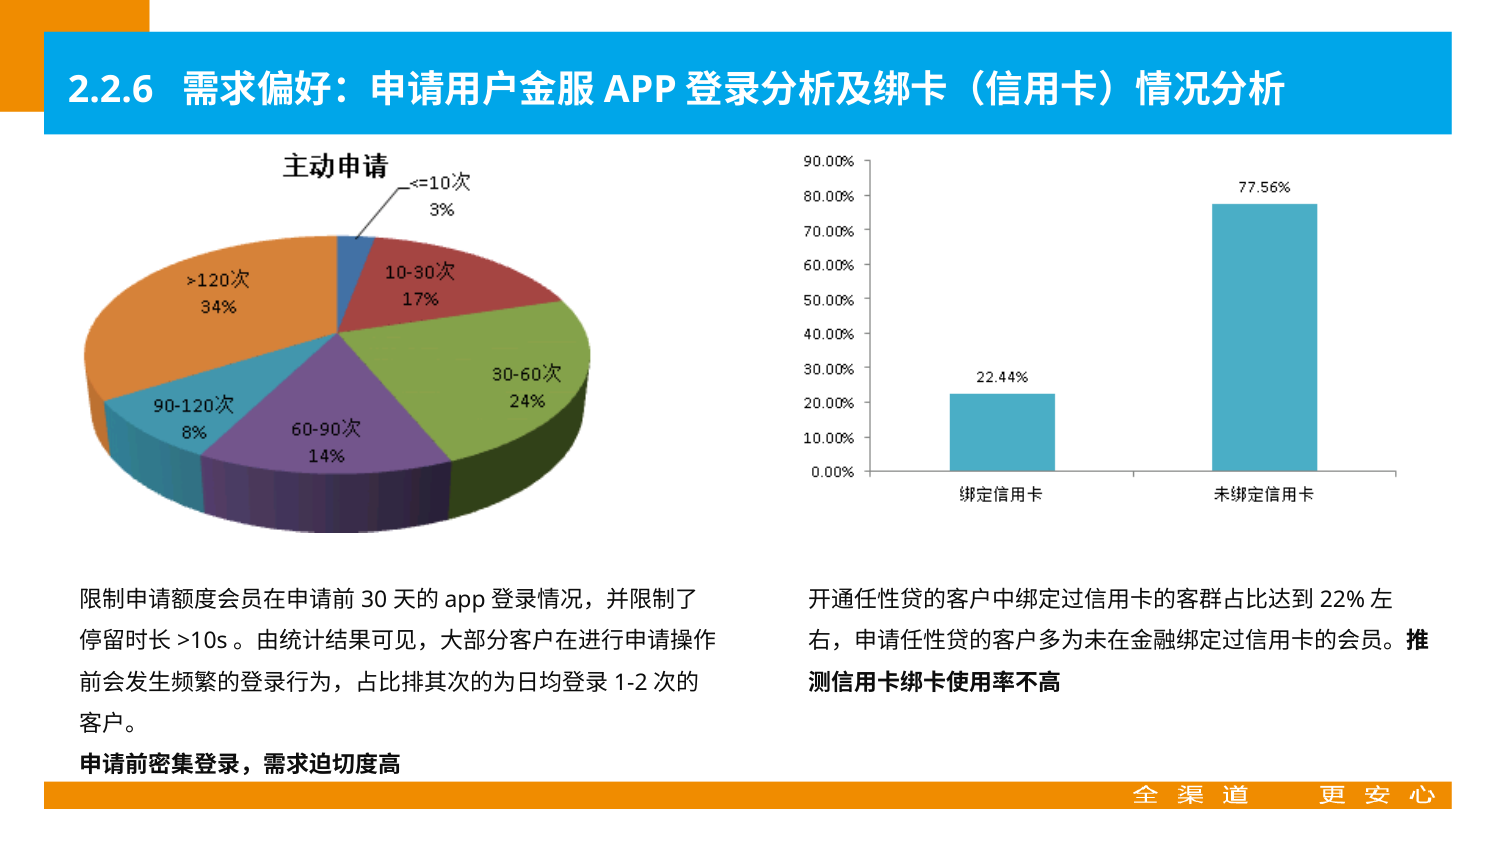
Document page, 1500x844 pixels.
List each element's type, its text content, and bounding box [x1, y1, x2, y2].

text_box 2.2.6 需求偏好：申请用户金服APP登录分析及绑卡（信用卡）情况分析 [51, 32, 1449, 143]
picture [0, 0, 1500, 844]
text_box 限制申请额度会员在申请前30天的app登录情况，并限制了停留时长>10s。由统计结果可见，大部分客户在进行申请操作前会发生频繁的登录行为，占比排其次的为日均登录1-2次的客户。 申请前密集登录，需求迫切度高 [64, 563, 734, 785]
text_box 开通任性贷的客户中绑定过信用卡的客群占比达到22%左右，申请任性贷的客户多为未在金融绑定过信用卡的会员。推测信用卡绑卡使用率不高 [793, 563, 1447, 702]
